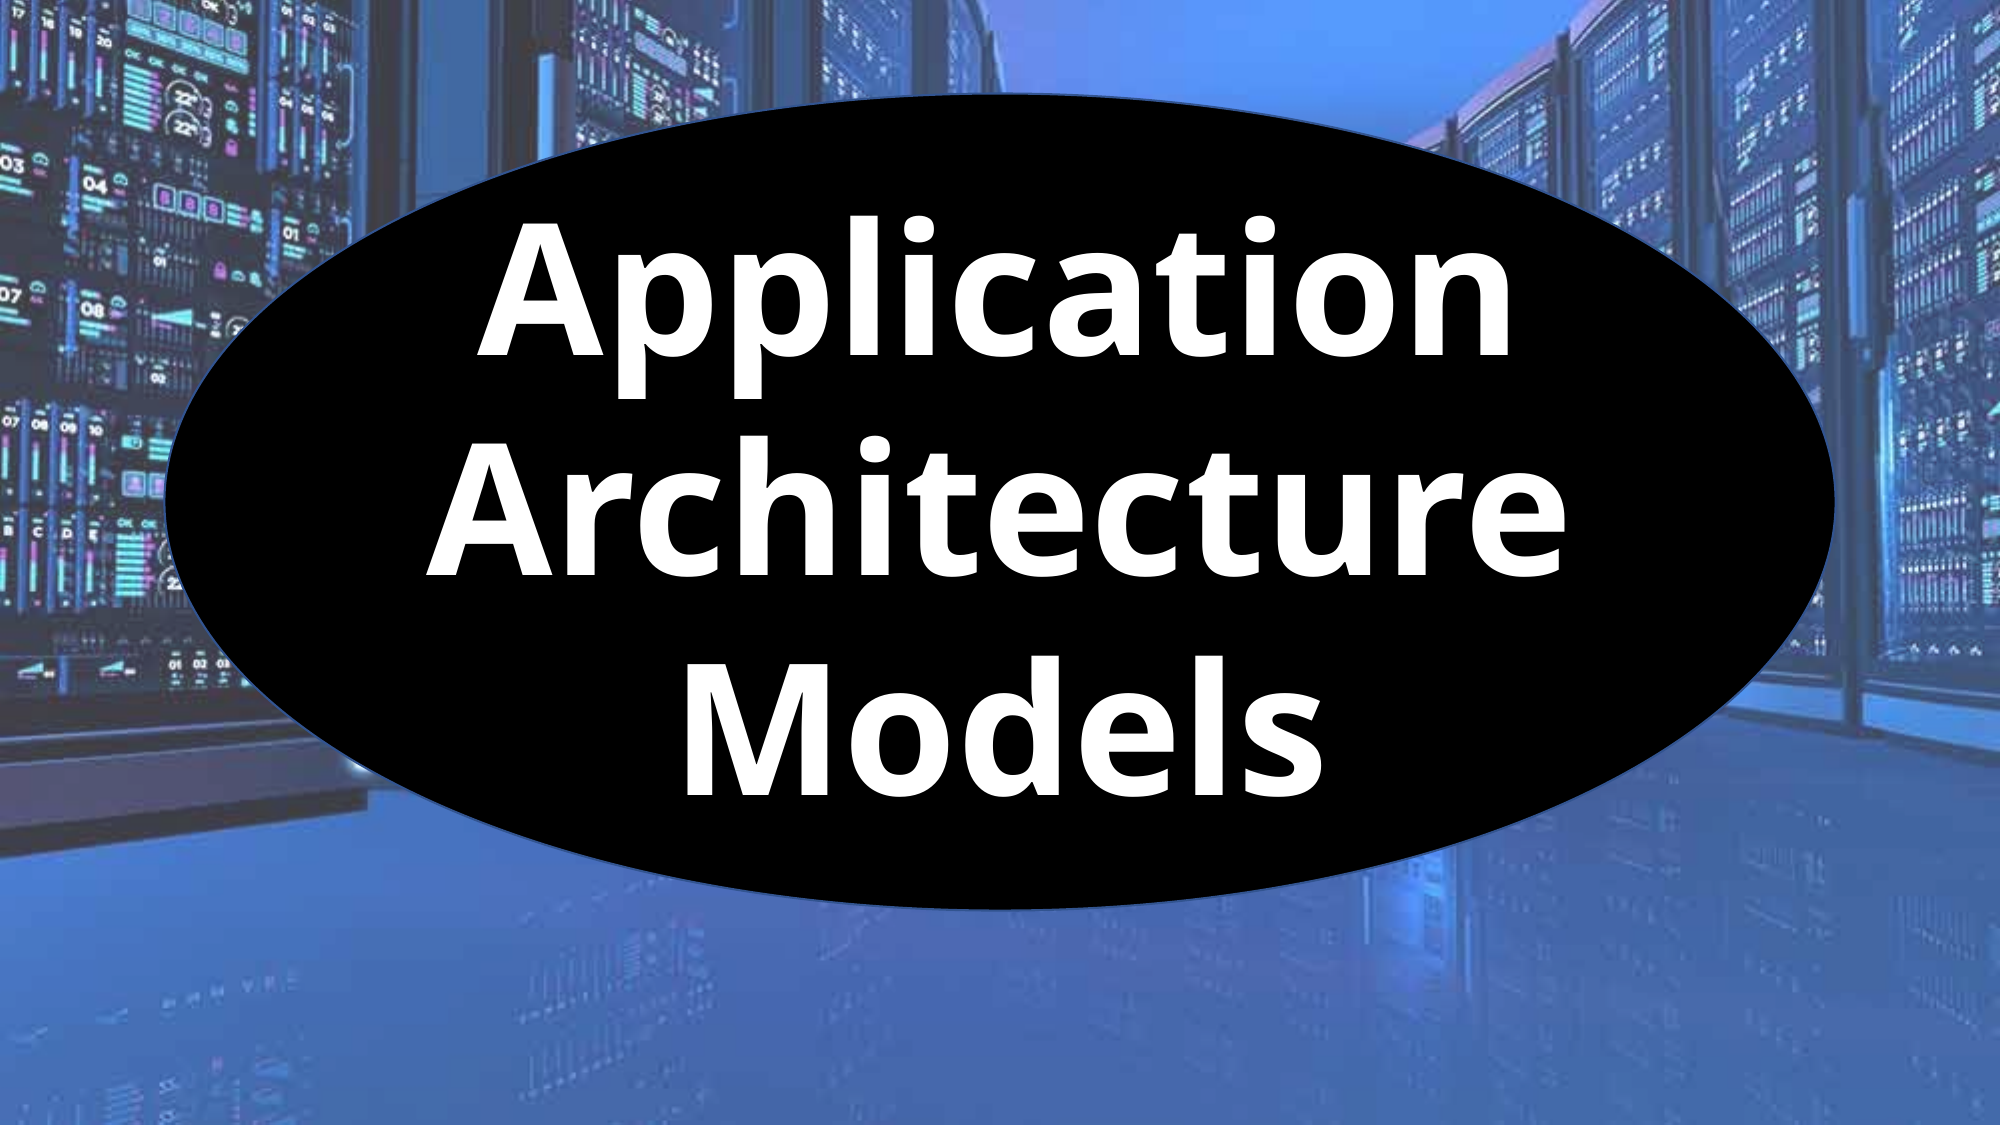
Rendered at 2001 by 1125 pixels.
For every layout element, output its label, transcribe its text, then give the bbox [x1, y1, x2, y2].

text_box Application Architecture Models [163, 92, 1837, 912]
